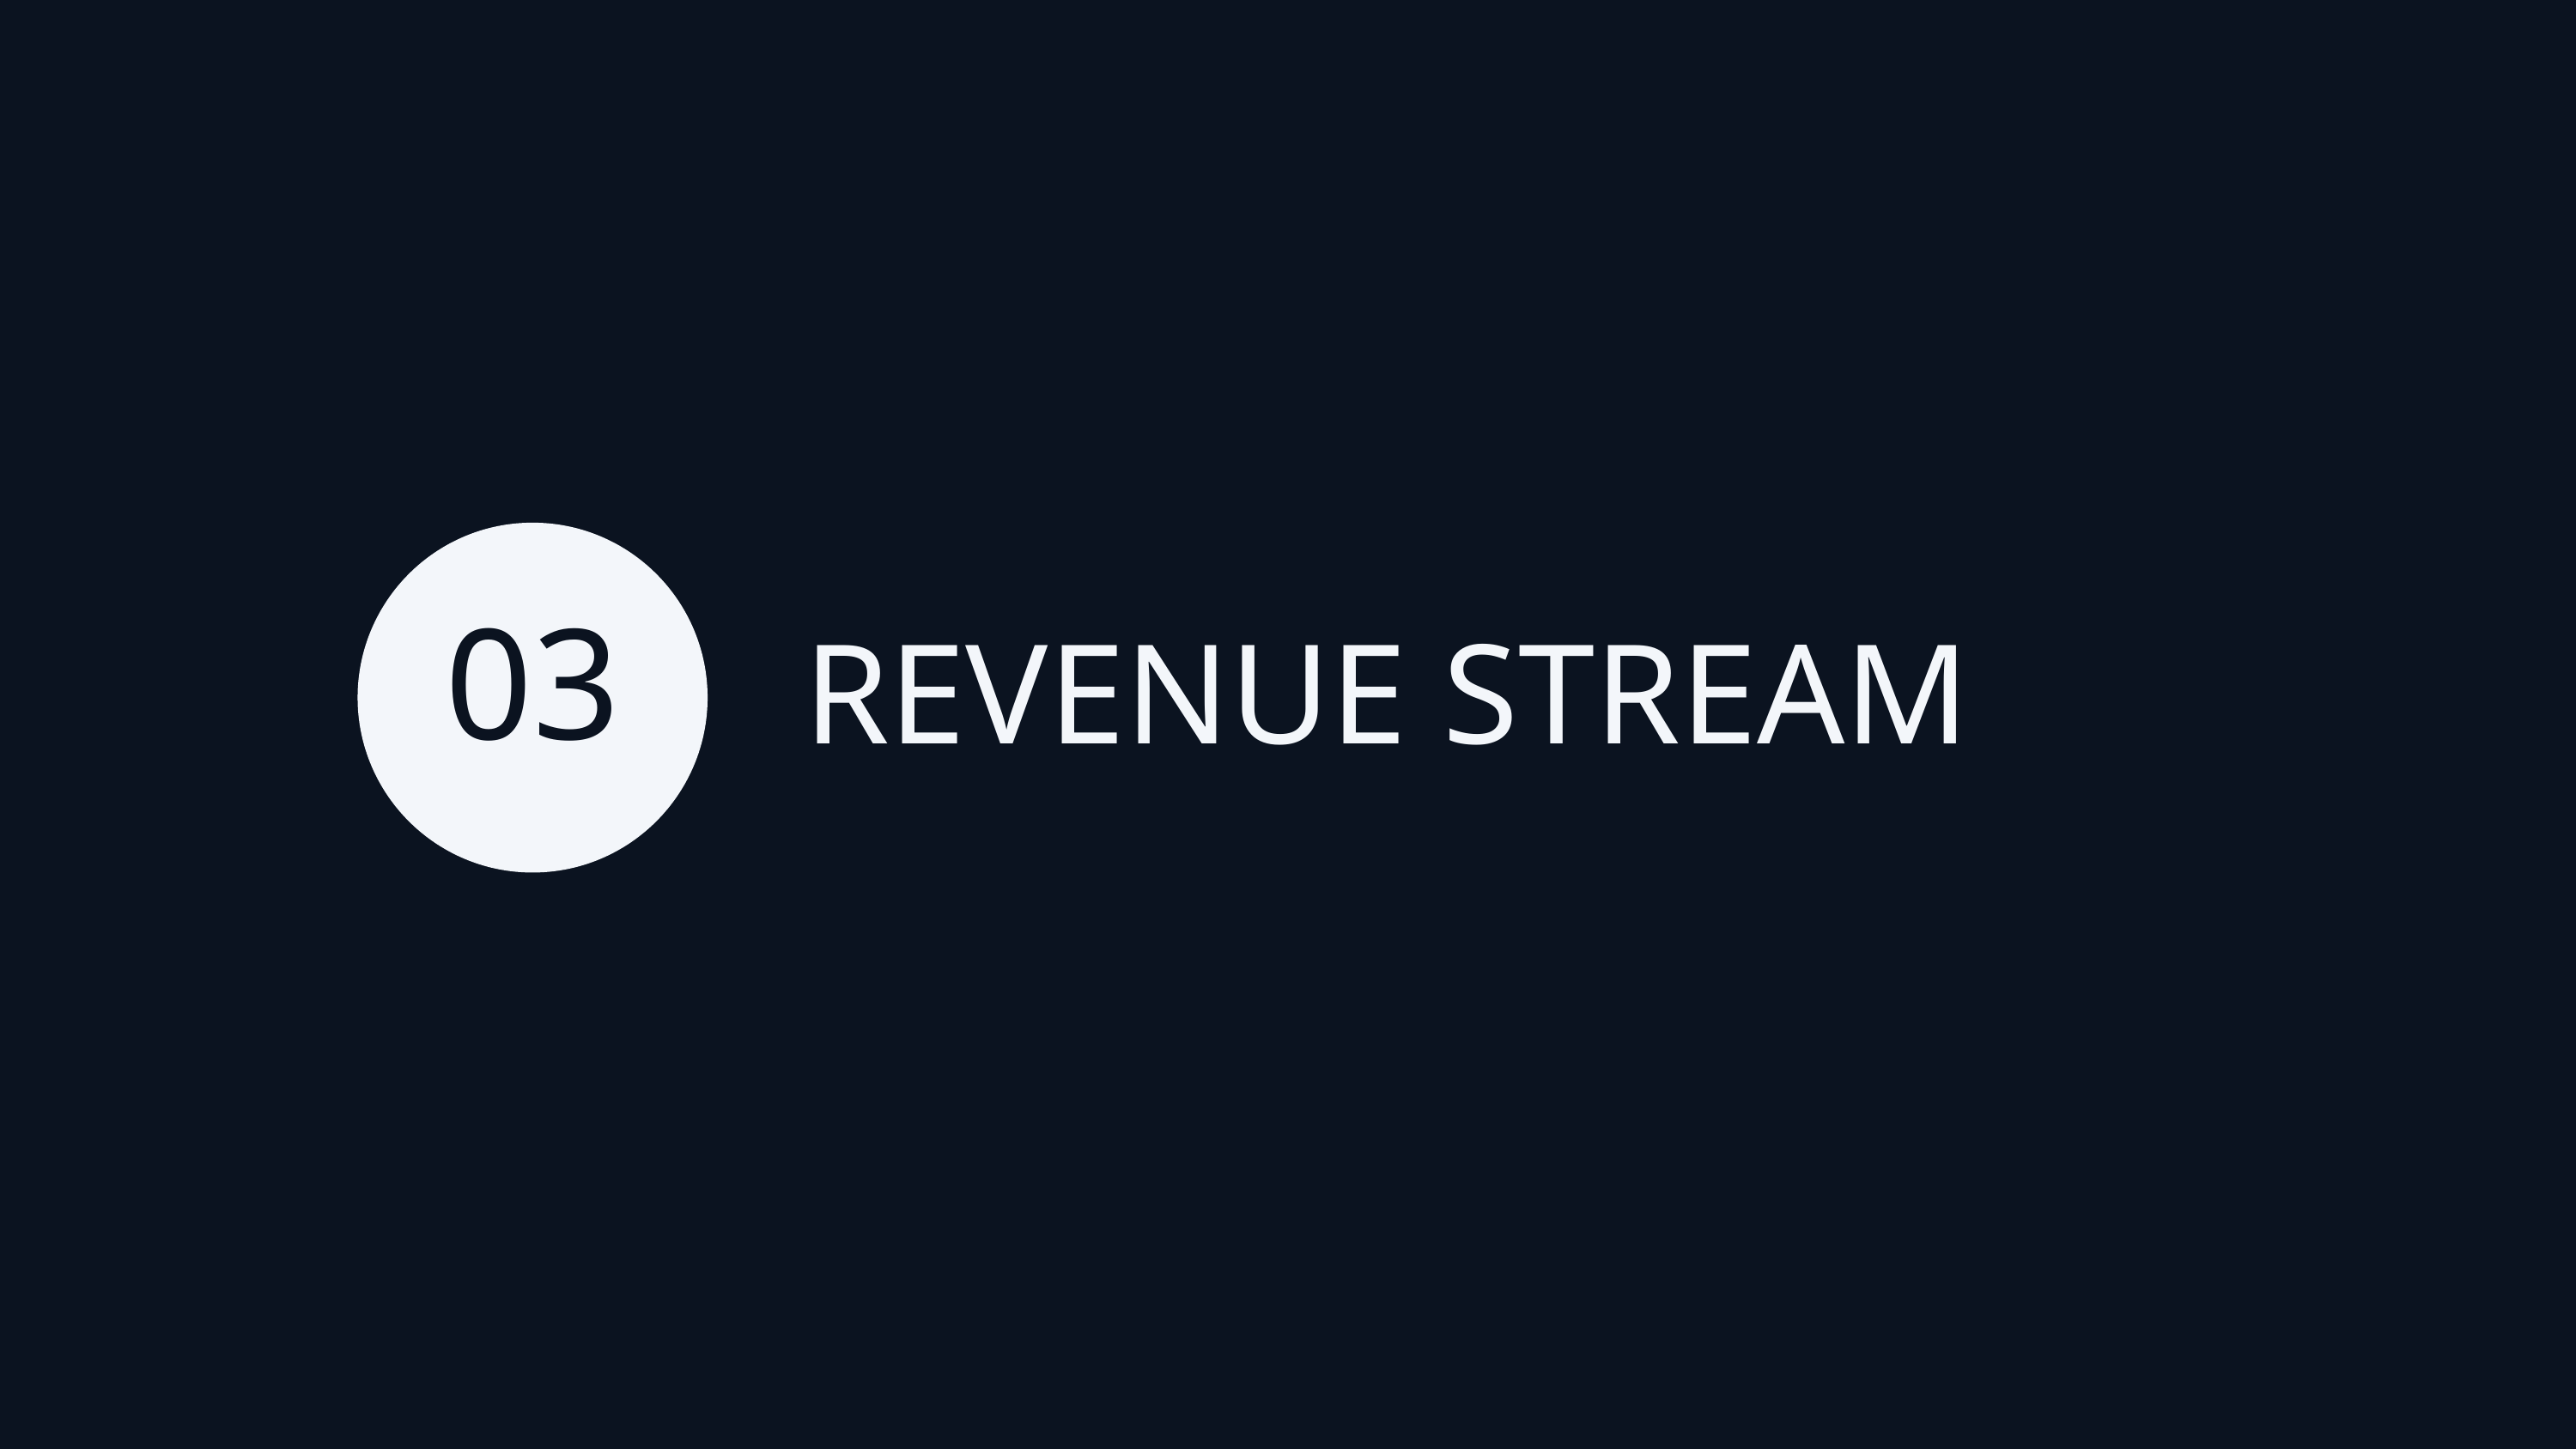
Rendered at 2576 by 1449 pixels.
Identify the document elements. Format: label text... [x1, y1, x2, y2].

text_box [357, 522, 708, 873]
text_box REVENUE STREAM [803, 611, 2219, 772]
